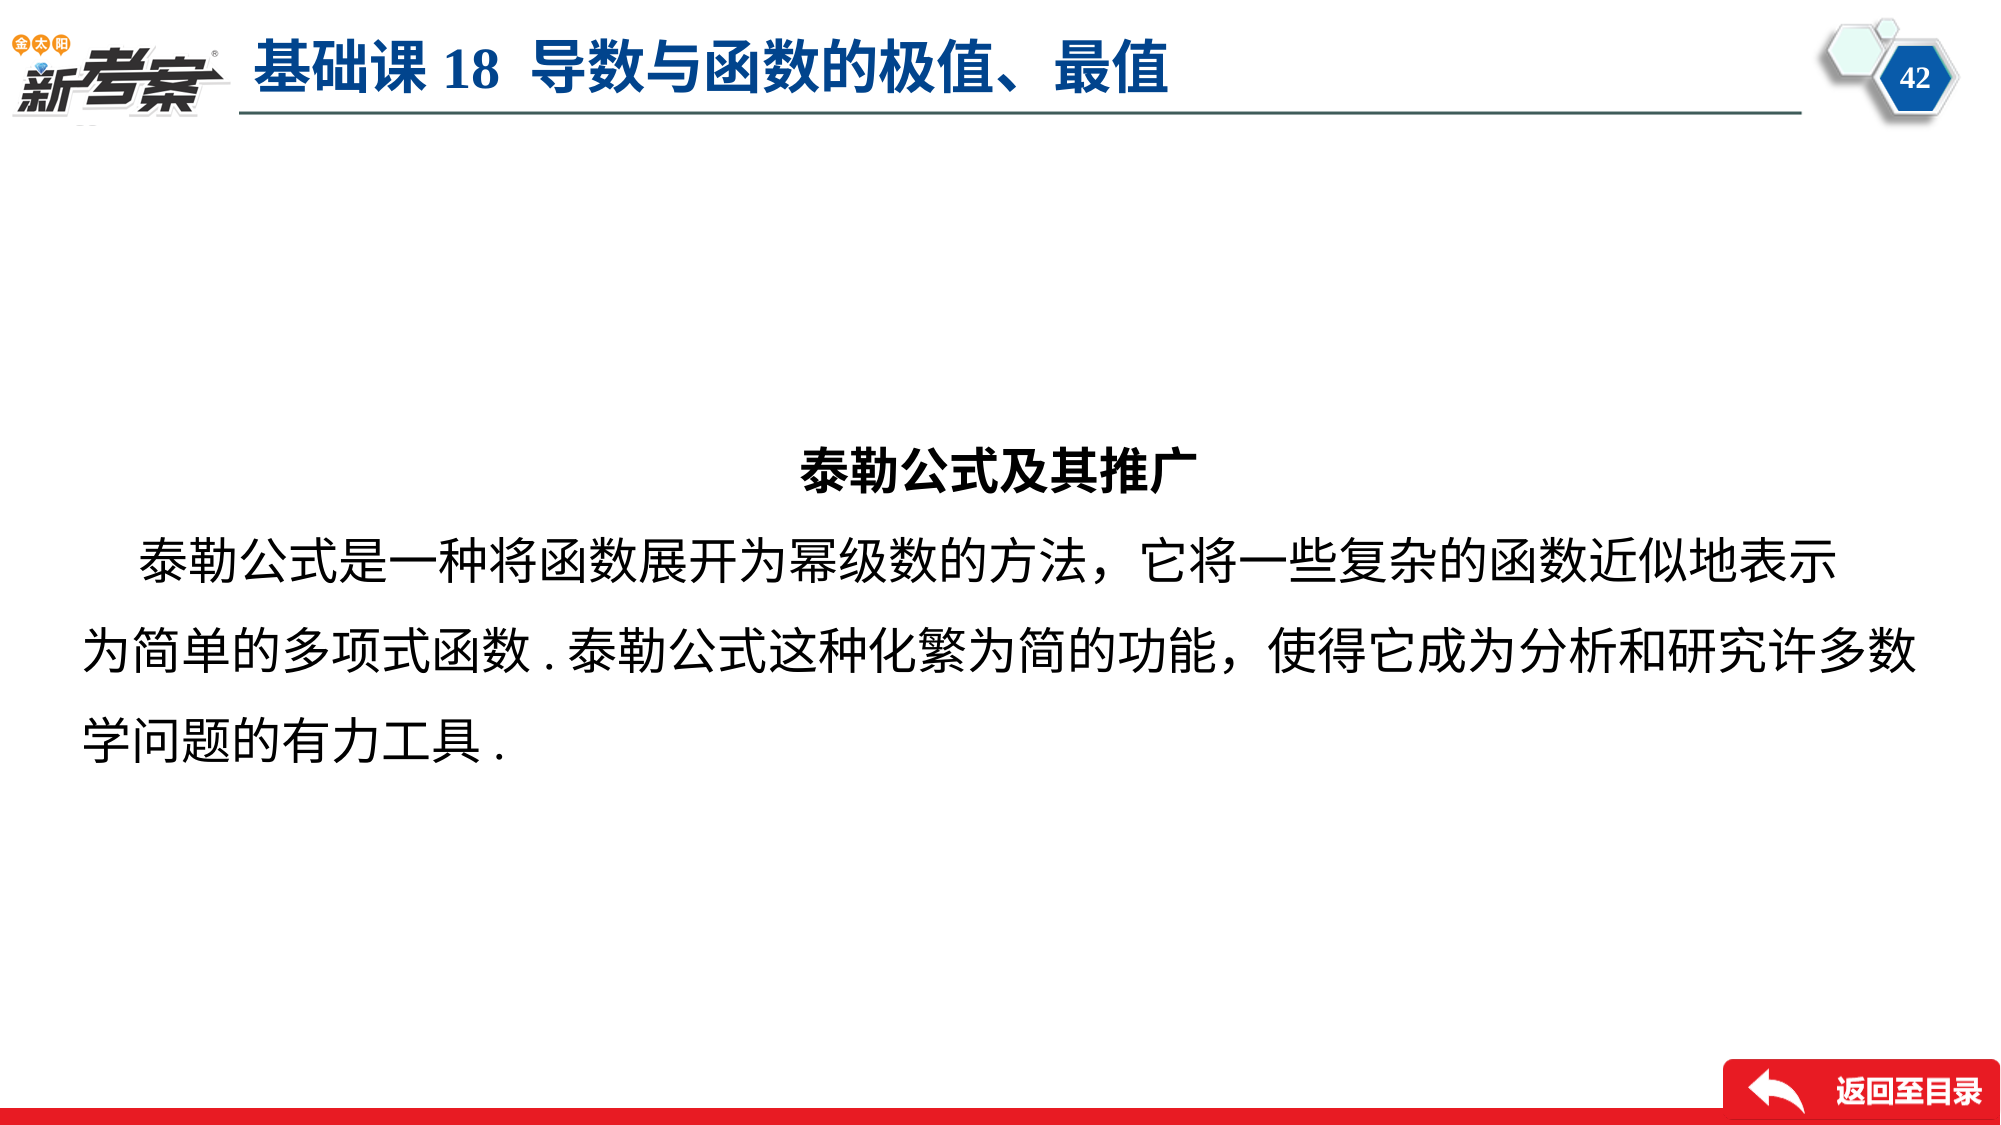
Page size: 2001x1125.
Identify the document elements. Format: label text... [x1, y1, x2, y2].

text_box 泰勒公式及其推广 泰勒公式是一种将函数展开为幂级数的方法，它将一些复杂的函数近似地表示 为简单的多项式函数.泰勒公式这种化繁为简的功能，使得它成为分析和研究许多数 学问题的有力工具. [82, 409, 1917, 761]
picture [0, 0, 2001, 1125]
